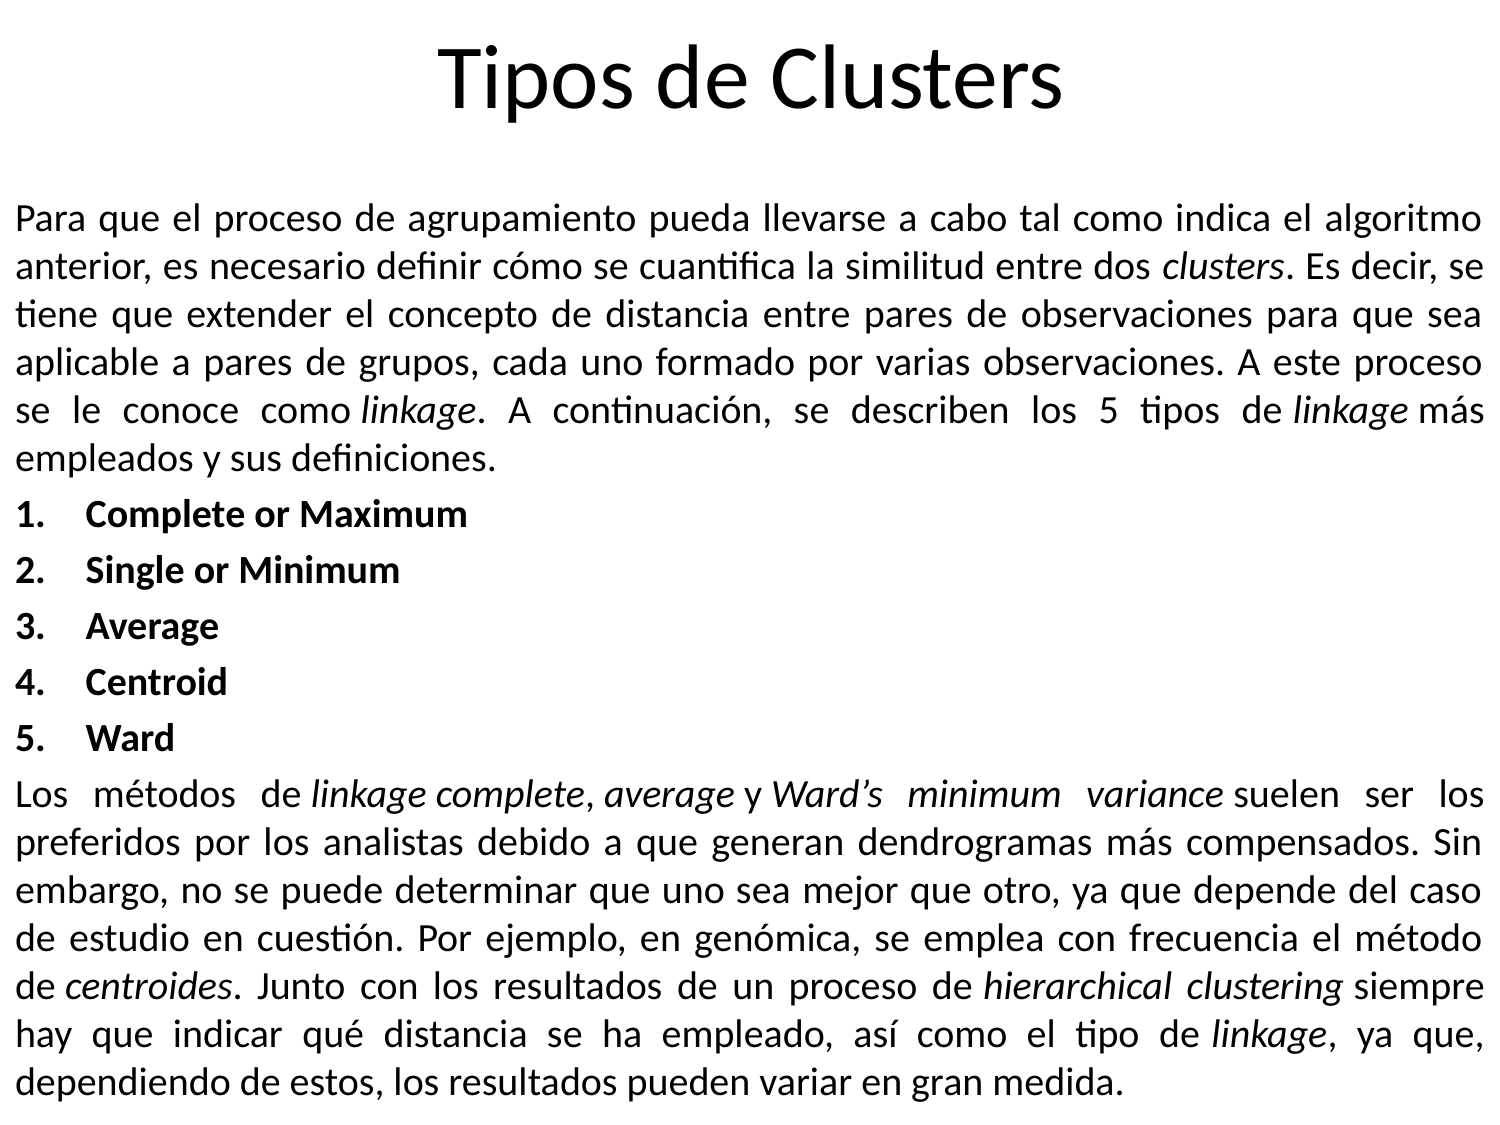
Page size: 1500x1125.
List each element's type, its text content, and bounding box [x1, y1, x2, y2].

list Para que el proceso de agrupamiento pueda llevarse a cabo tal como indica el algoritmo anterior, es necesario definir cómo se cuantifica la similitud entre dos clusters. Es decir, se tiene que extender el concepto de distancia entre pares de observaciones para que sea aplicable a pares de grupos, cada uno formado por varias observaciones. A este proceso se le conoce como linkage. A continuación, se describen los 5 tipos de linkage más empleados y sus definiciones. Complete or Maximum Single or Minimum Average Centroid Ward Los métodos de linkage complete, average y Ward’s minimum variance suelen ser los preferidos por los analistas debido a que generan dendrogramas más compensados. Sin embargo, no se puede determinar que uno sea mejor que otro, ya que depende del caso de estudio en cuestión. Por ejemplo, en genómica, se emplea con frecuencia el método de centroides. Junto con los resultados de un proceso de hierarchical clustering siempre hay que indicar qué distancia se ha empleado, así como el tipo de linkage, ya que, dependiendo de estos, los resultados pueden variar en gran medida. [0, 184, 1500, 1125]
title Tipos de Clusters [76, 7, 1427, 136]
